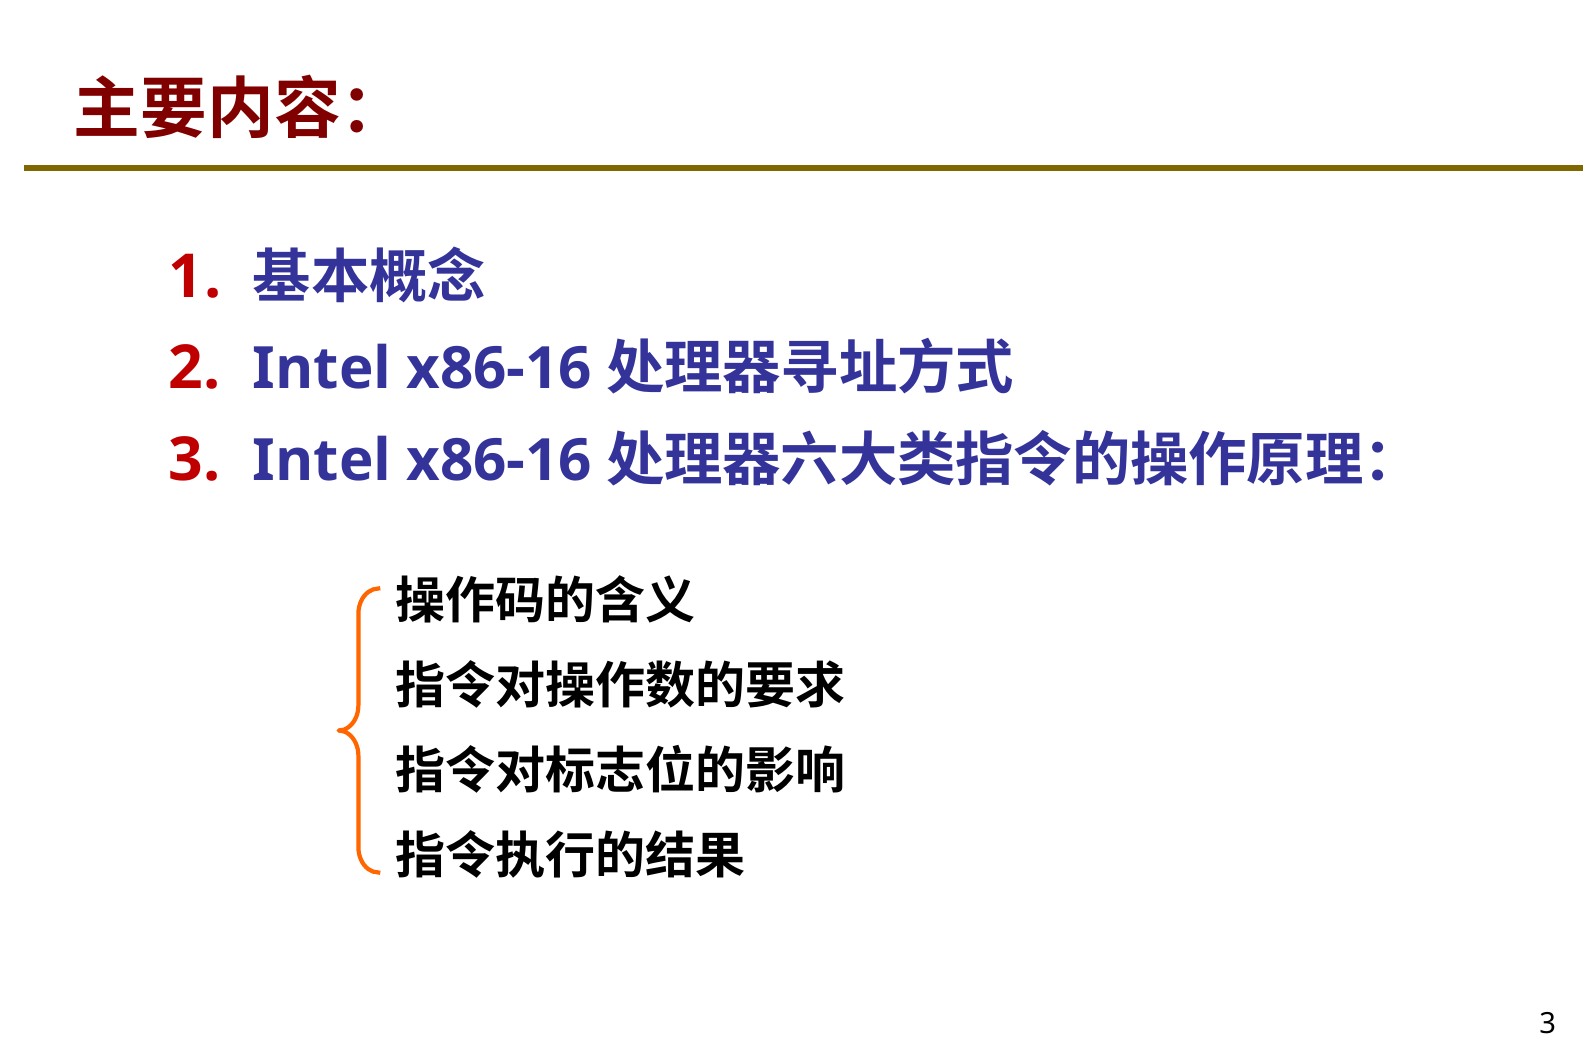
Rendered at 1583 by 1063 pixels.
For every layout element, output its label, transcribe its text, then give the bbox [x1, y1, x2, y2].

title 主要内容： [59, 35, 1408, 154]
slide_number 3 [1474, 980, 1572, 1052]
text_box [338, 588, 379, 873]
list 基本概念 Intel x86-16处理器寻址方式 Intel x86-16处理器六大类指令的操作原理： [153, 224, 1382, 603]
text_box 操作码的含义 指令对操作数的要求 指令对标志位的影响 指令执行的结果 [381, 561, 1001, 891]
